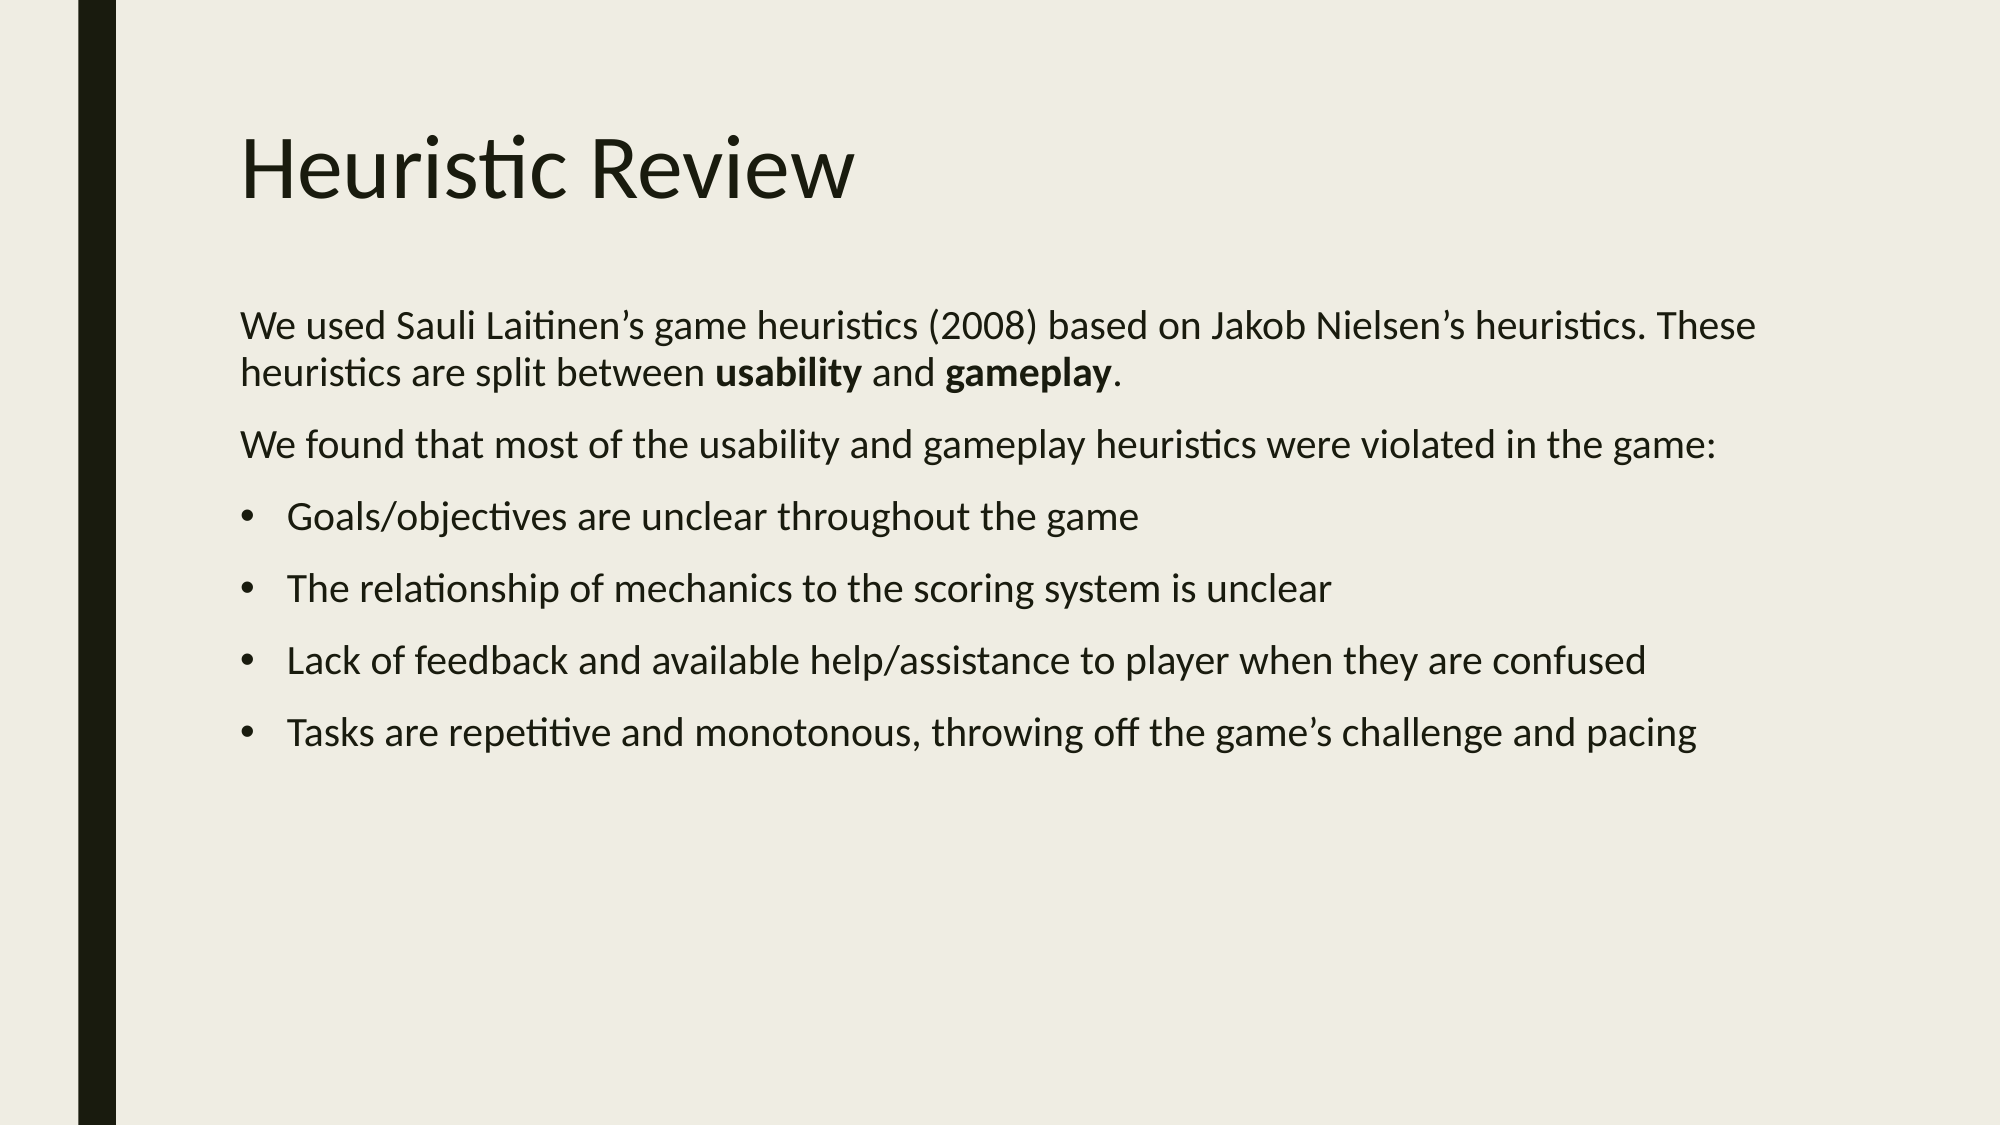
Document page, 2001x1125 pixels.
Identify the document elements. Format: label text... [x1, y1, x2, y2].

list We used Sauli Laitinen’s game heuristics (2008) based on Jakob Nielsen’s heuristics. These heuristics are split between usability and gameplay. We found that most of the usability and gameplay heuristics were violated in the game: Goals/objectives are unclear throughout the game The relationship of mechanics to the scoring system is unclear Lack of feedback and available help/assistance to player when they are confused Tasks are repetitive and monotonous, throwing off the game’s challenge and pacing [225, 294, 1800, 883]
title Heuristic Review [225, 112, 1800, 294]
